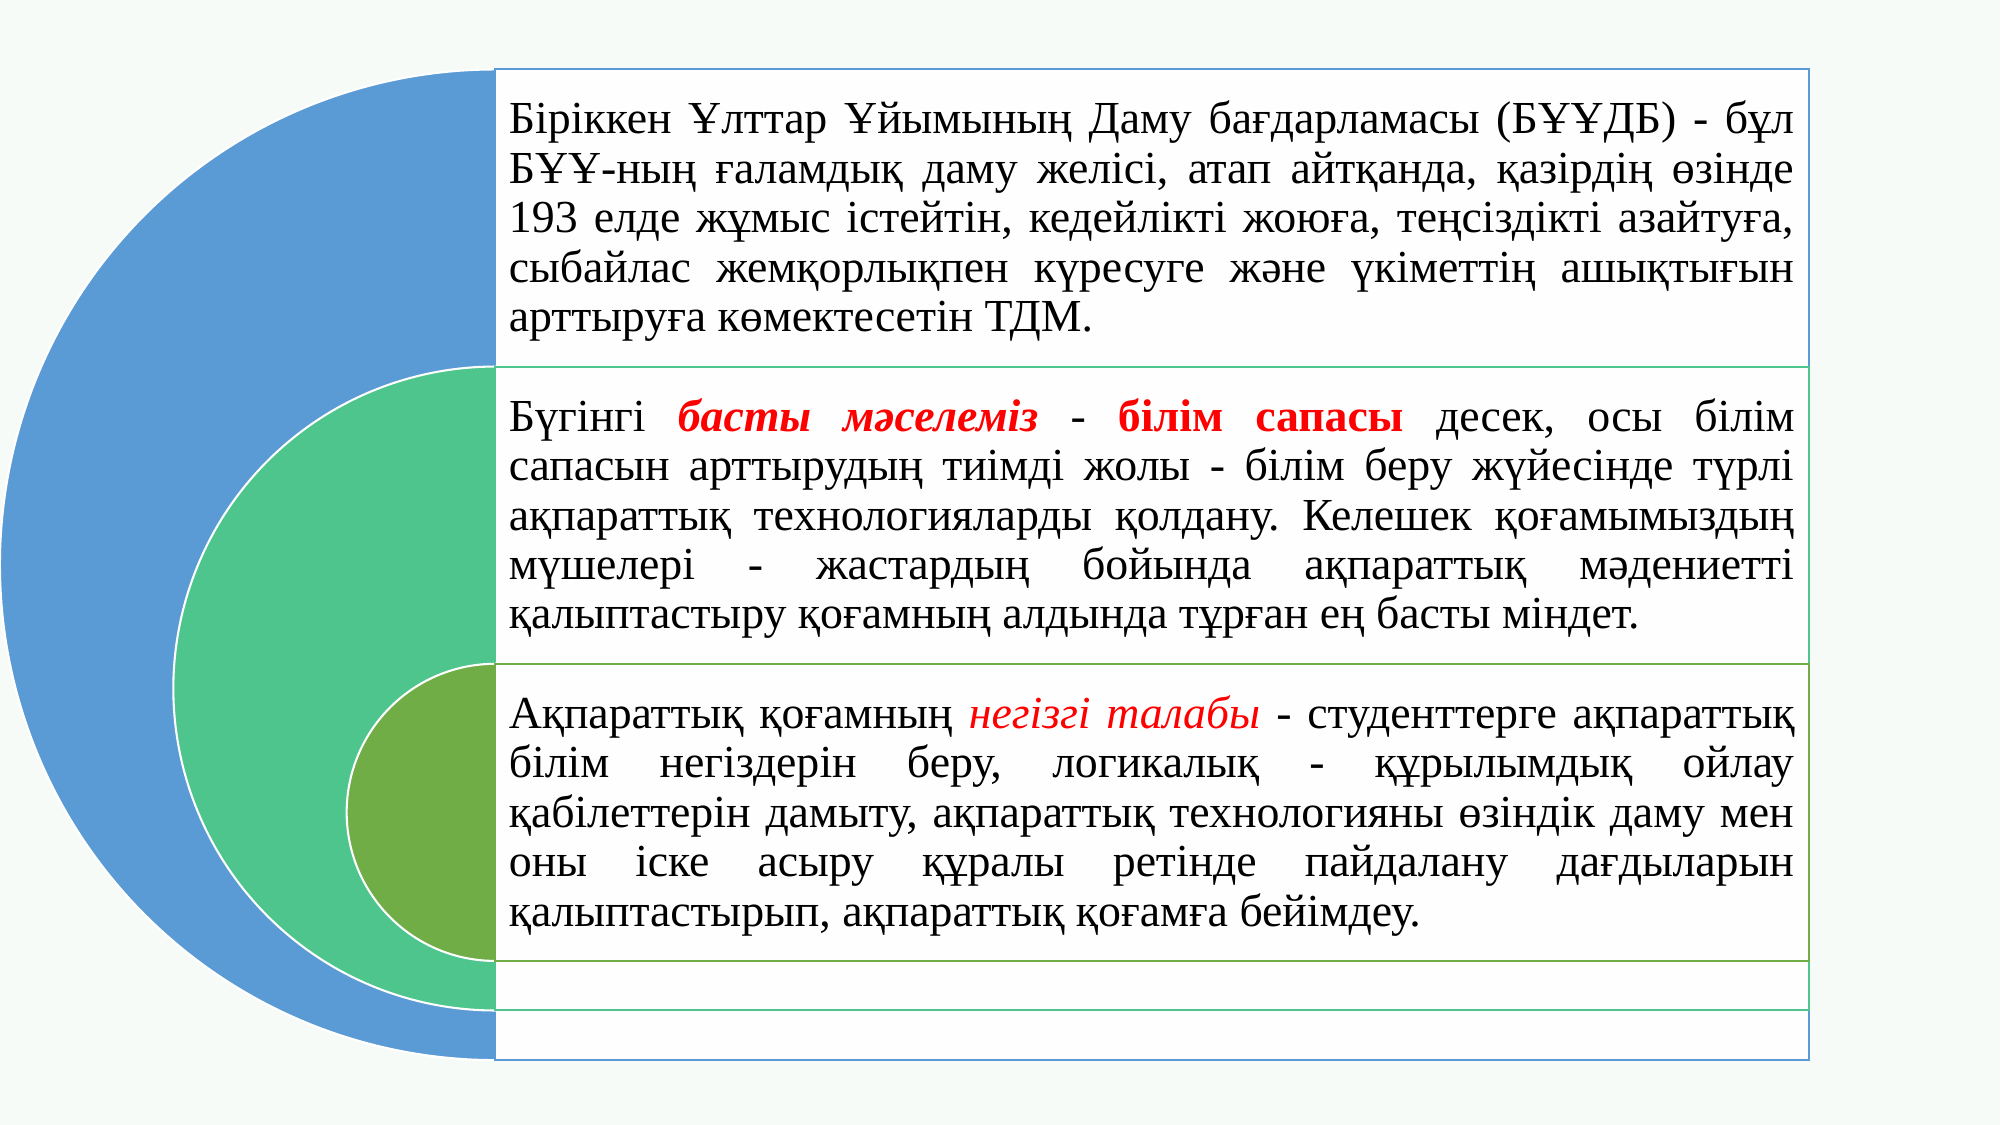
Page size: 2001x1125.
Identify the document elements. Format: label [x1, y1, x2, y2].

text_box [0, 69, 1809, 1061]
